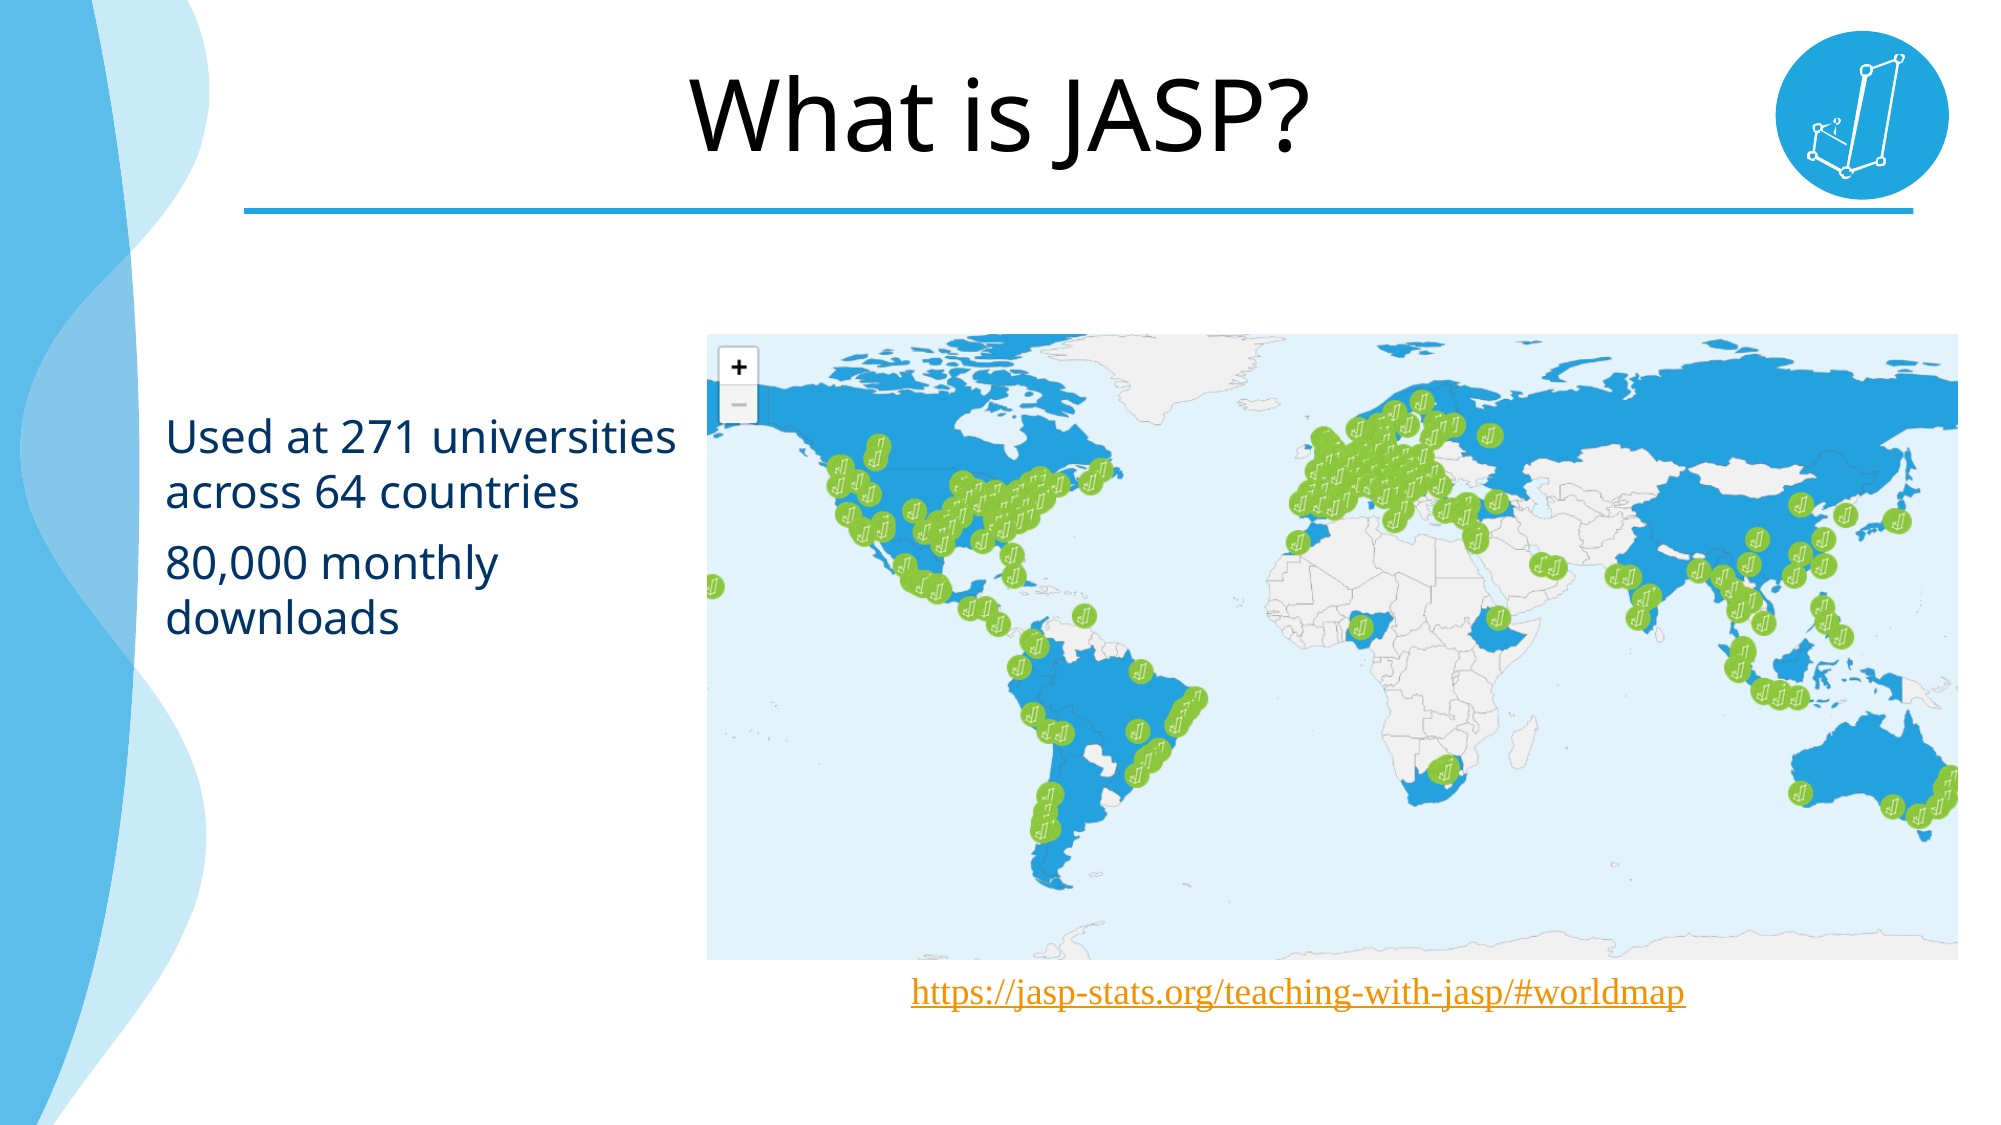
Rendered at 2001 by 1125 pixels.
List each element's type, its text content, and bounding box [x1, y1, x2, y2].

text_box What is JASP? [289, 29, 1711, 181]
picture [707, 334, 1958, 960]
list Used at 271 universities across 64 countries 80,000 monthly downloads [150, 399, 707, 960]
text_box https://jasp-stats.org/teaching-with-jasp/#worldmap [896, 960, 1897, 1020]
